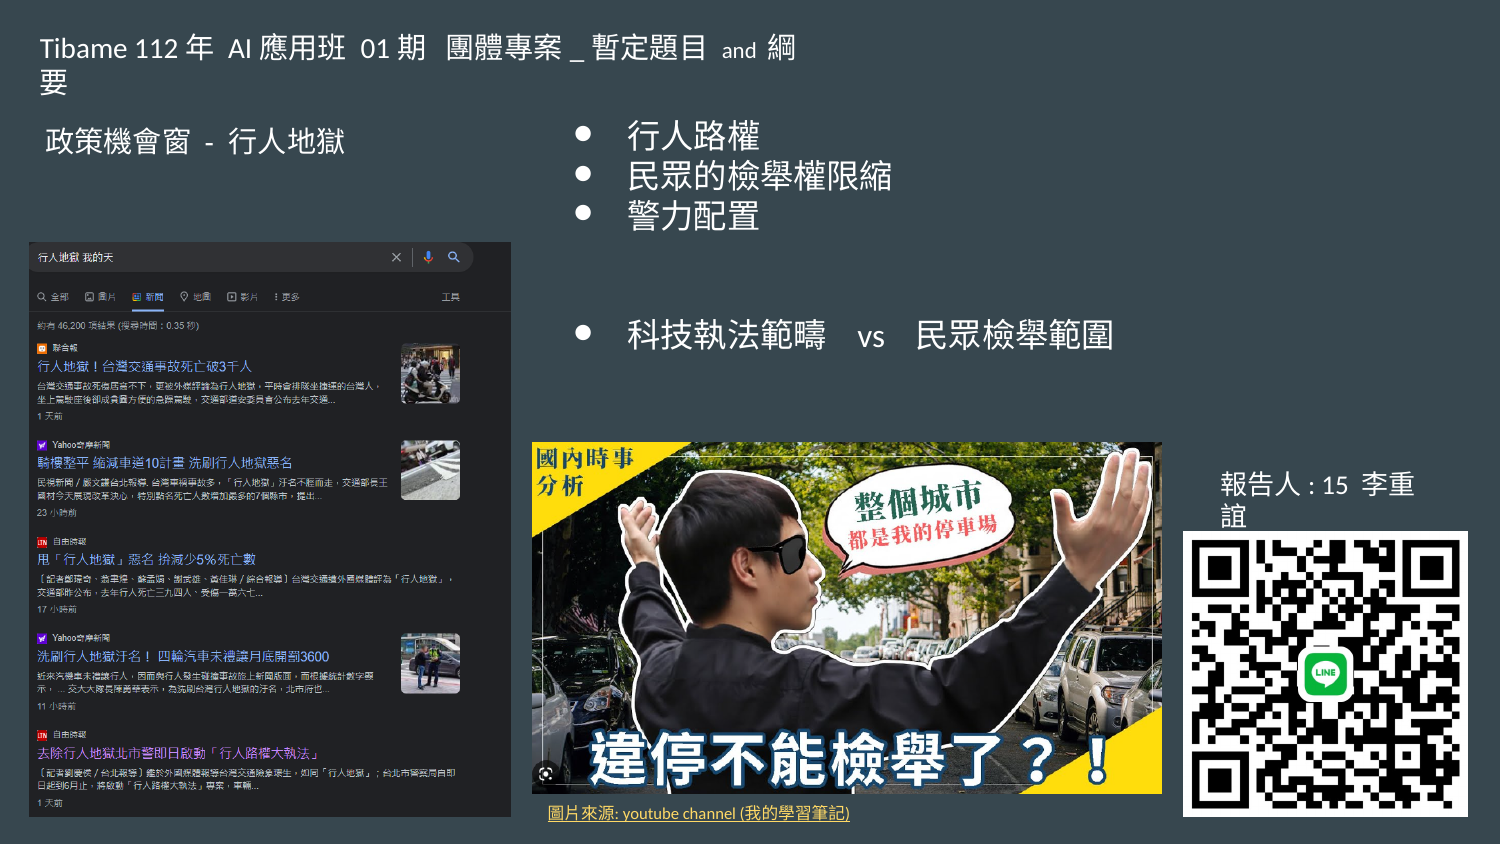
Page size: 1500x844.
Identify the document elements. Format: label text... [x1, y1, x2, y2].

text_box 報告人: 15 李重誼 [1205, 452, 1446, 529]
text_box 政策機會窗 - 行人地獄 [29, 108, 522, 174]
picture [29, 242, 512, 817]
text_box 行人路權 民眾的檢舉權限縮 警力配置 科技執法範疇 vs 民眾檢舉範圍 [537, 99, 1239, 370]
picture [532, 441, 1162, 794]
text_box Tibame 112年 AI應用班 01期 團體專案_暫定題目 and 綱要 [24, 14, 822, 115]
picture [1182, 531, 1469, 817]
text_box 圖片來源: youtube channel (我的學習筆記) [532, 801, 875, 834]
